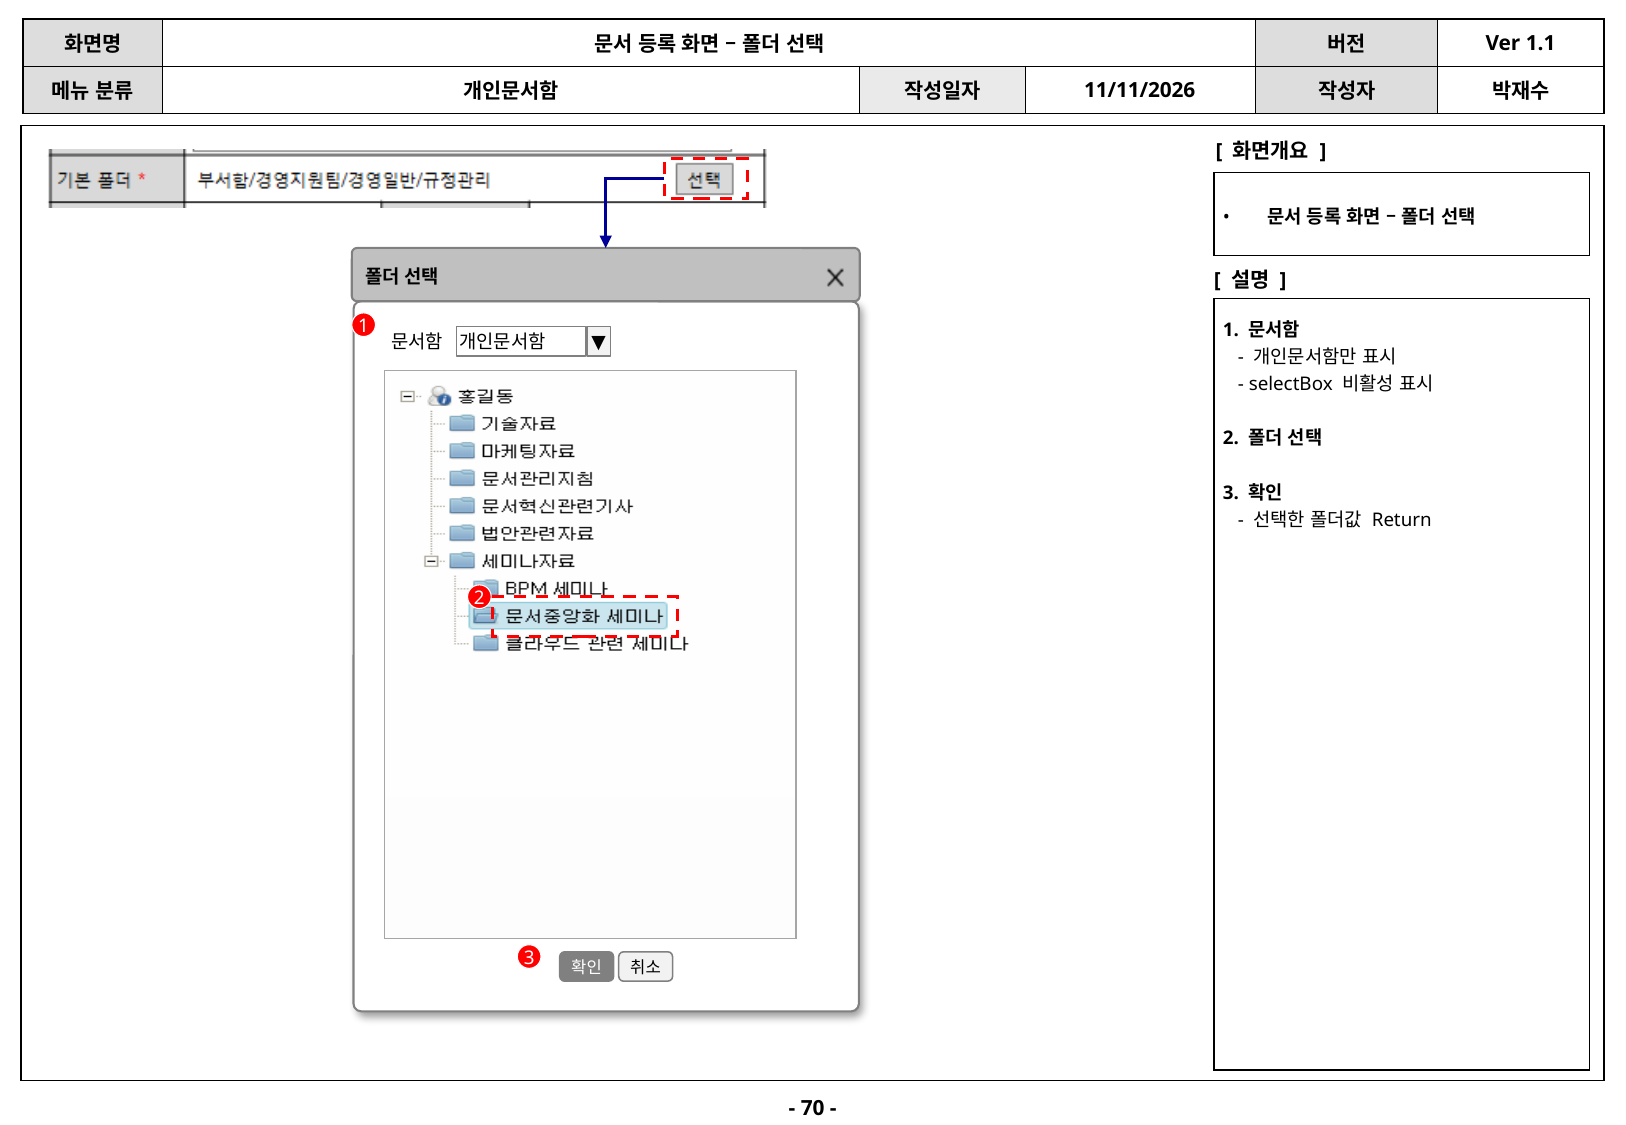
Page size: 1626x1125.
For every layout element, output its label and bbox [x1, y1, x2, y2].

table_cell [1026, 67, 1255, 113]
picture [818, 257, 853, 295]
table_header [163, 20, 1255, 66]
text_box [349, 178, 860, 1012]
table_header [1438, 20, 1603, 66]
picture [45, 149, 773, 208]
table_cell [1256, 67, 1437, 113]
table_cell [163, 67, 859, 113]
table_cell [1438, 67, 1603, 113]
table_header [1256, 20, 1437, 66]
table_cell [860, 67, 1025, 113]
text_box [1215, 137, 1327, 163]
text_box [1213, 267, 1287, 293]
text_box [1214, 172, 1590, 256]
picture [384, 371, 796, 939]
table_cell [24, 67, 162, 113]
table_header [24, 20, 162, 66]
text_box [1214, 298, 1590, 1071]
